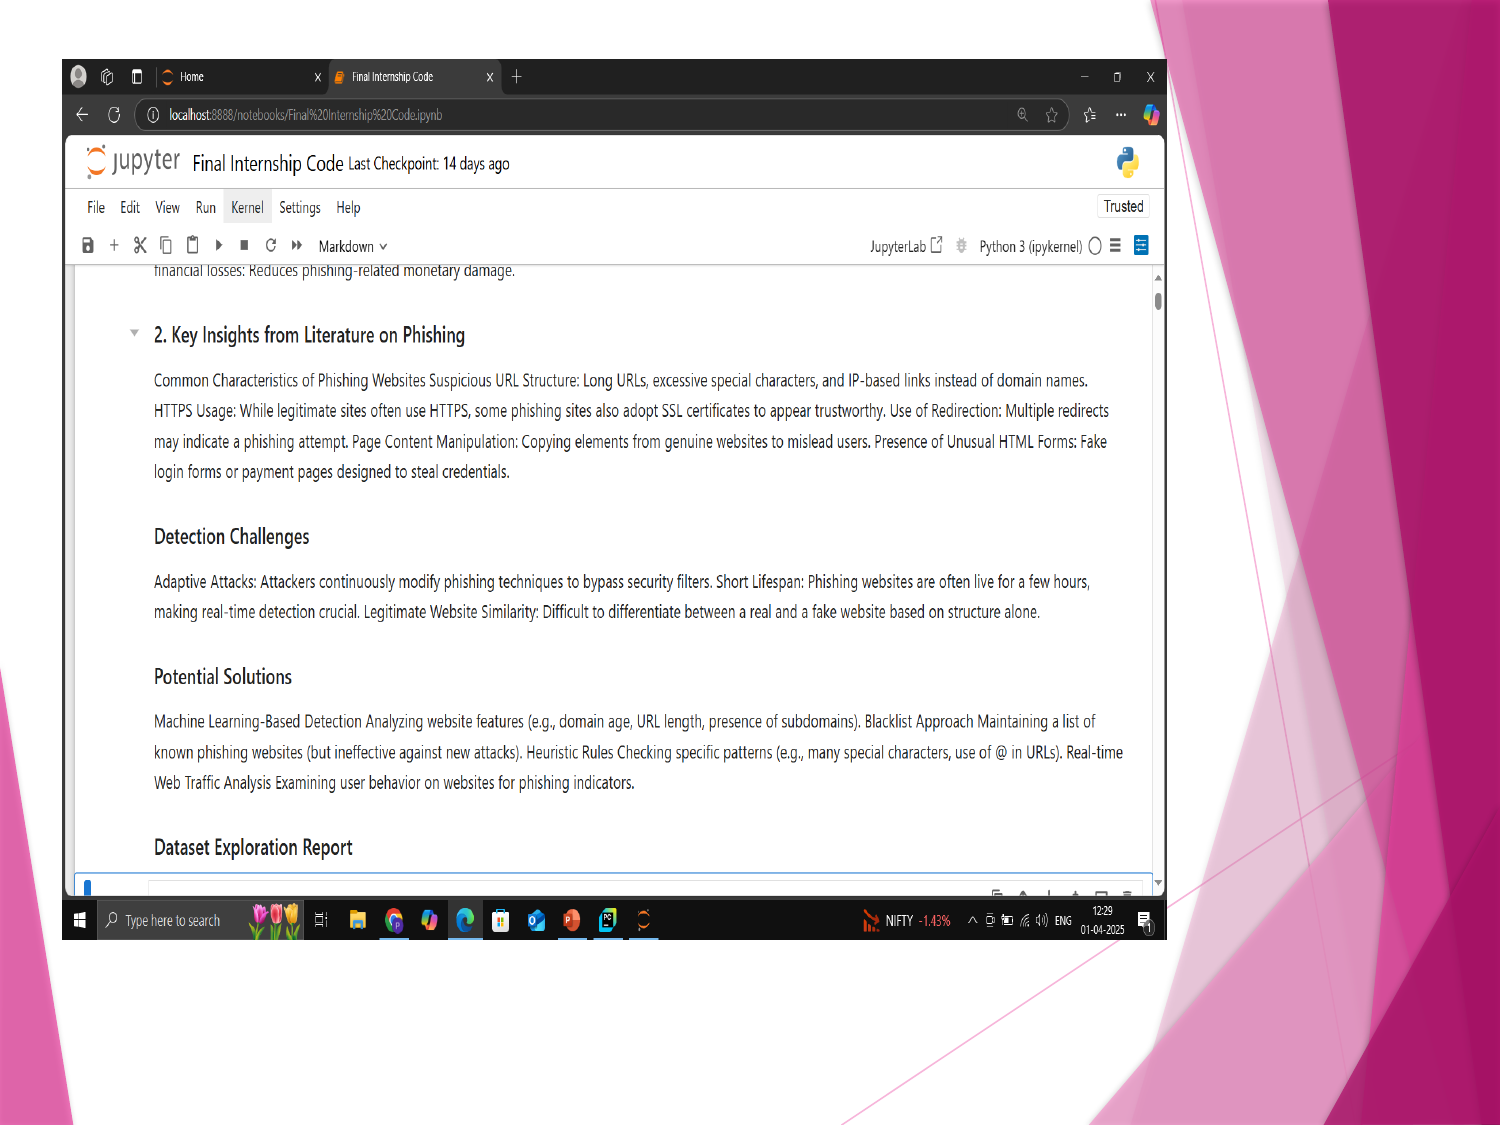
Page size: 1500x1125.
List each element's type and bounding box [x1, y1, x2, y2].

list [62, 59, 1167, 941]
